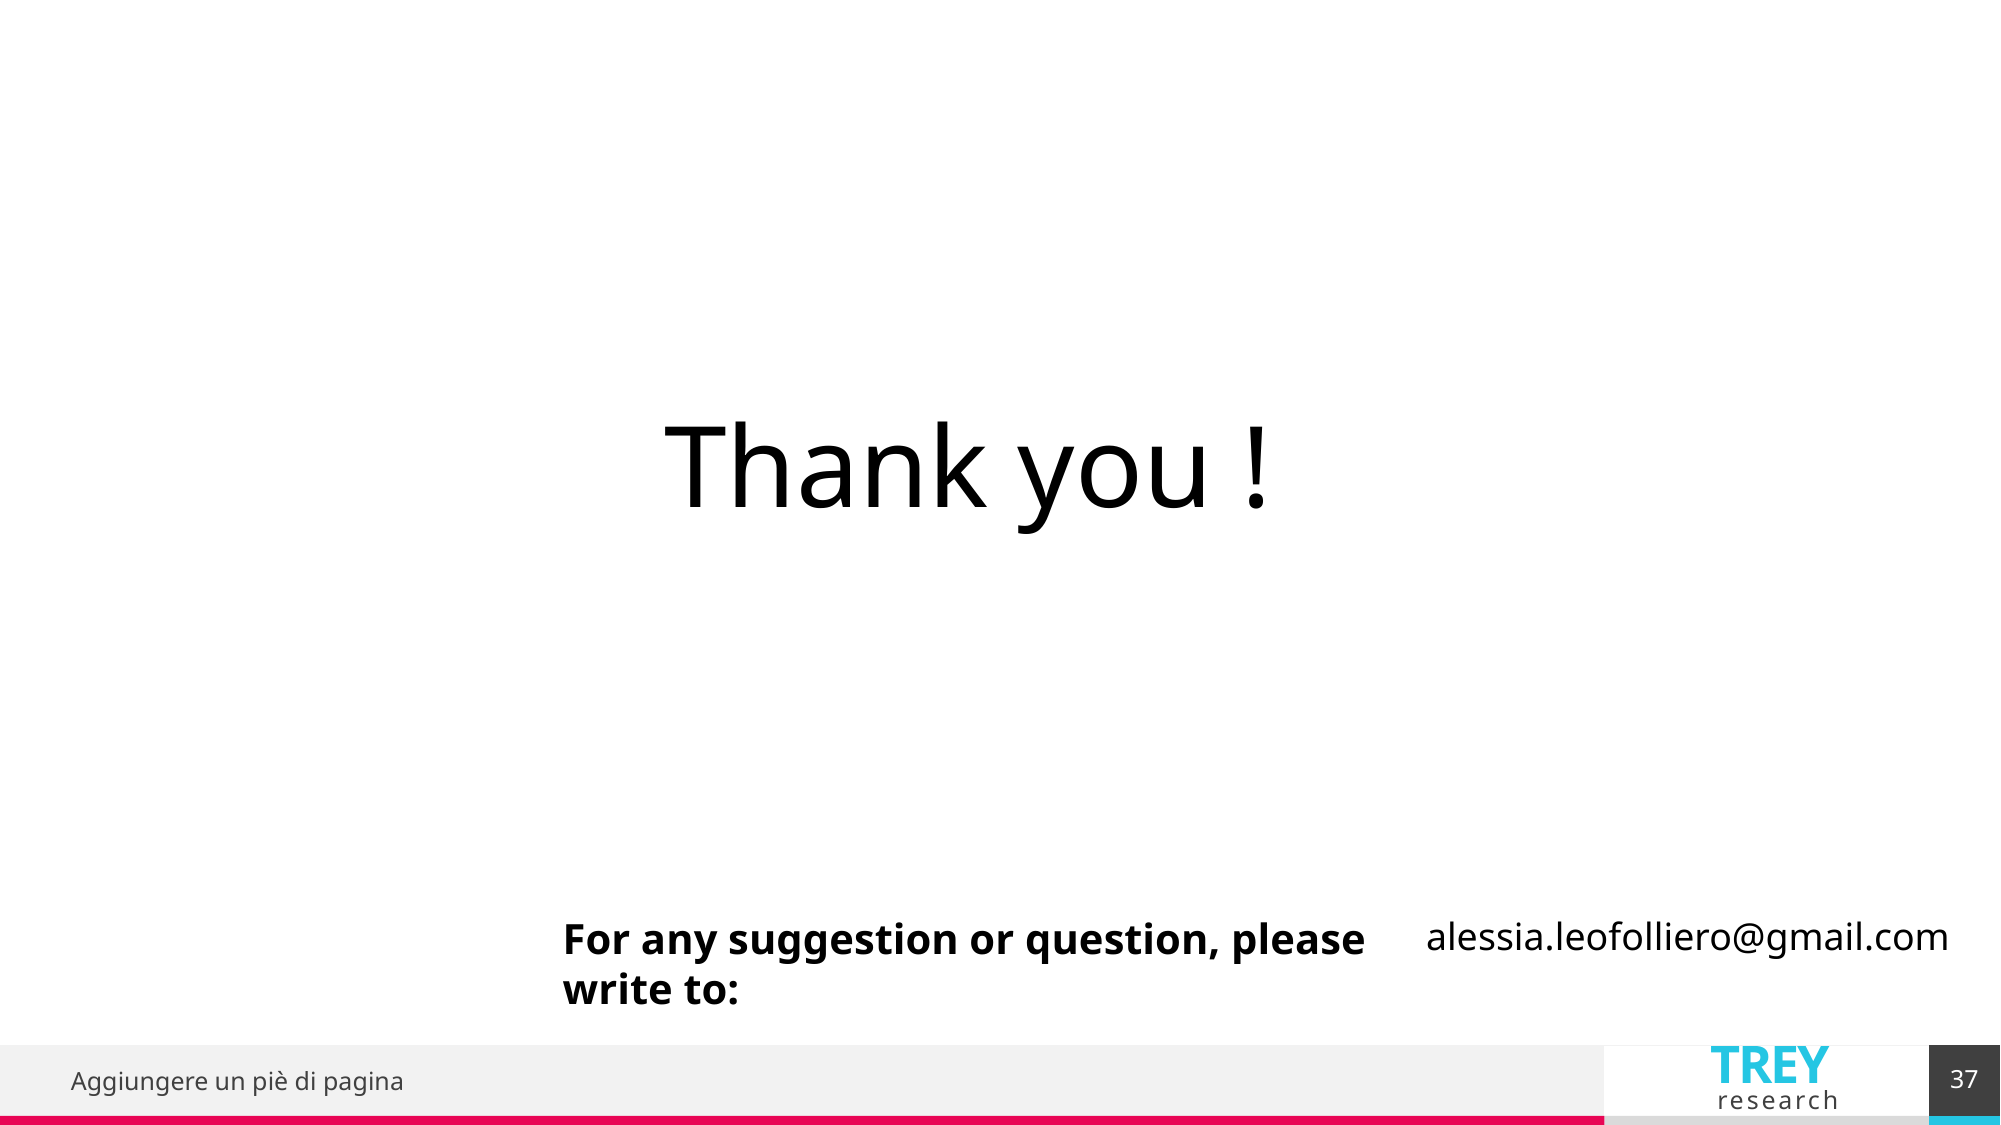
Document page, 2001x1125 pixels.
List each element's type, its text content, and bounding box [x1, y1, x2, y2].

text_box For any suggestion or question, please write to: [547, 905, 1477, 1021]
slide_number 37 [1929, 1045, 2000, 1116]
footer Aggiungere un piè di pagina [70, 1056, 1000, 1105]
text_box Thank you ! [649, 388, 1604, 538]
text_box alessia.leofolliero@gmail.com [1477, 905, 2000, 966]
